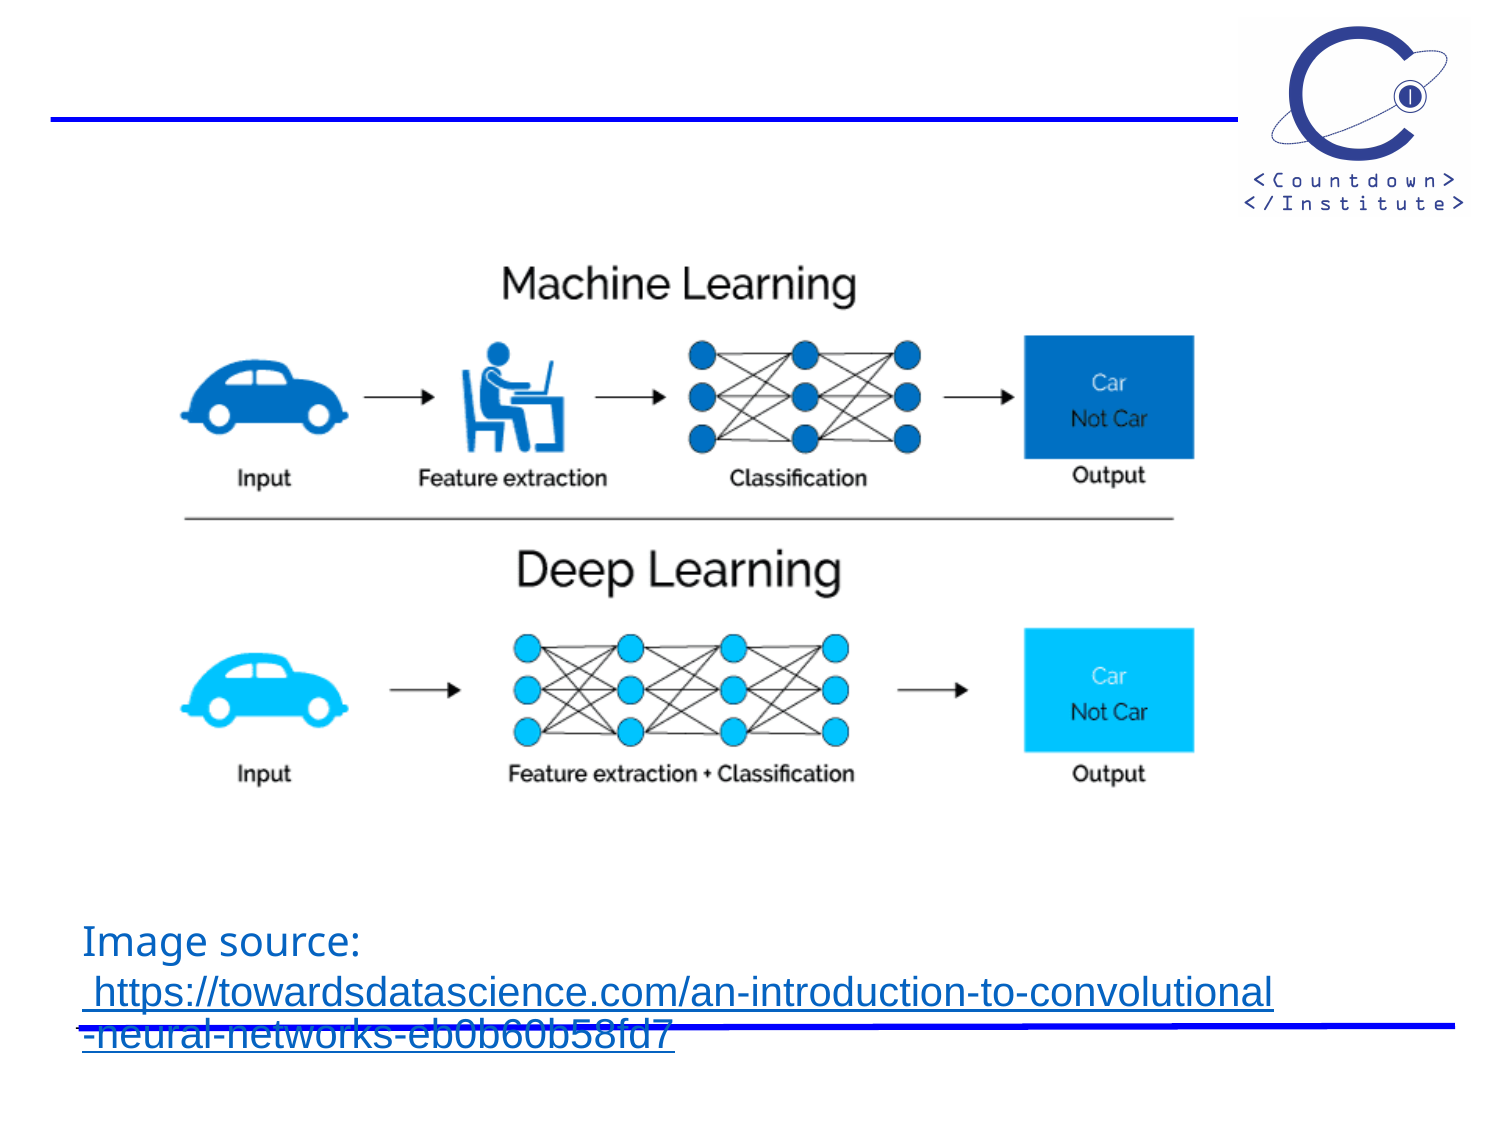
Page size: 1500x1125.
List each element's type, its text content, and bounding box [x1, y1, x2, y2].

picture [127, 244, 1290, 819]
picture [1238, 17, 1471, 217]
text_box Image source: https://towardsdatascience.com/an-introduction-to-convolutional-neural-networks-eb0b60b58fd7 [67, 907, 1299, 1023]
